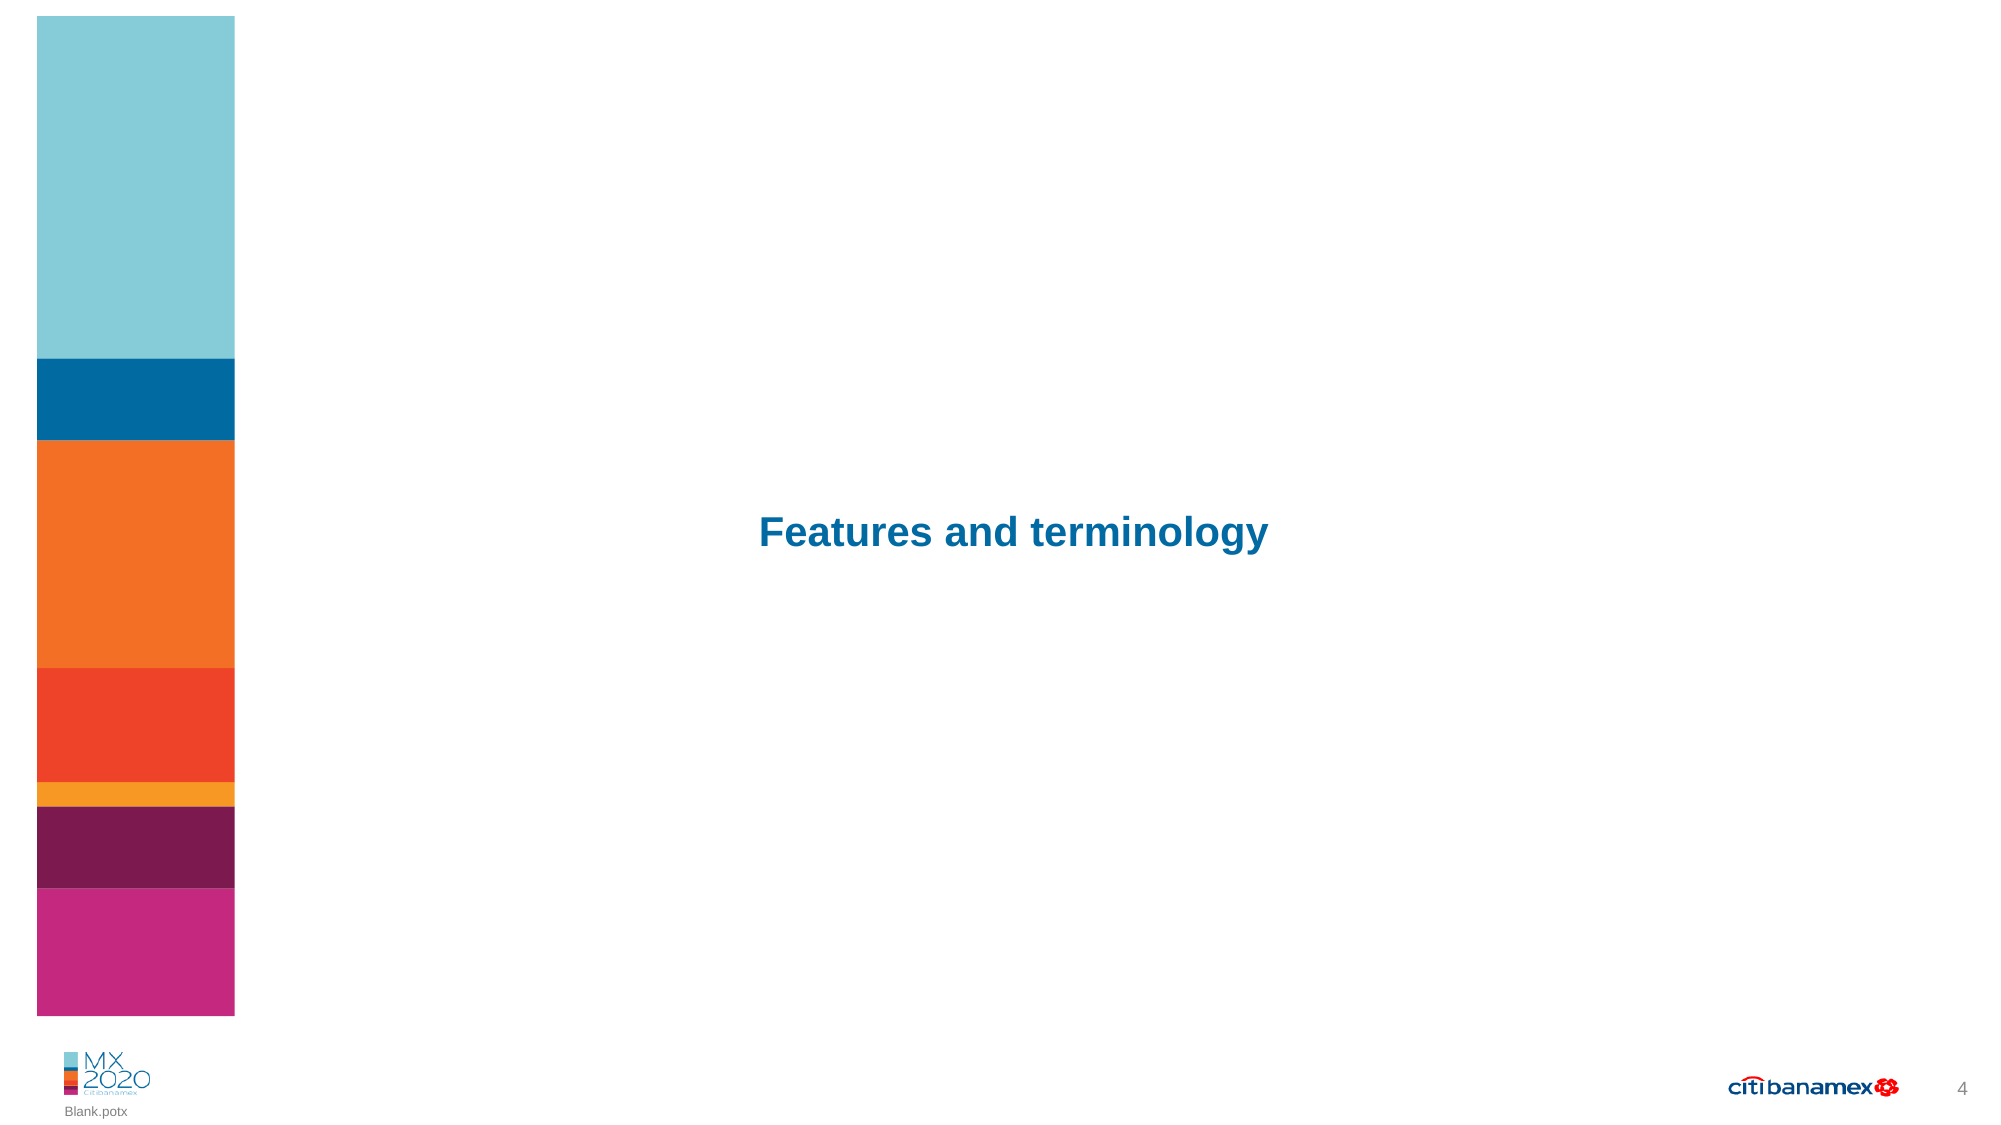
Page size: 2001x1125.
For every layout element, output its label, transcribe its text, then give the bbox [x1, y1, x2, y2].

picture [64, 1052, 150, 1095]
text_box Features and terminology [751, 496, 1373, 562]
picture [1723, 1074, 1900, 1098]
